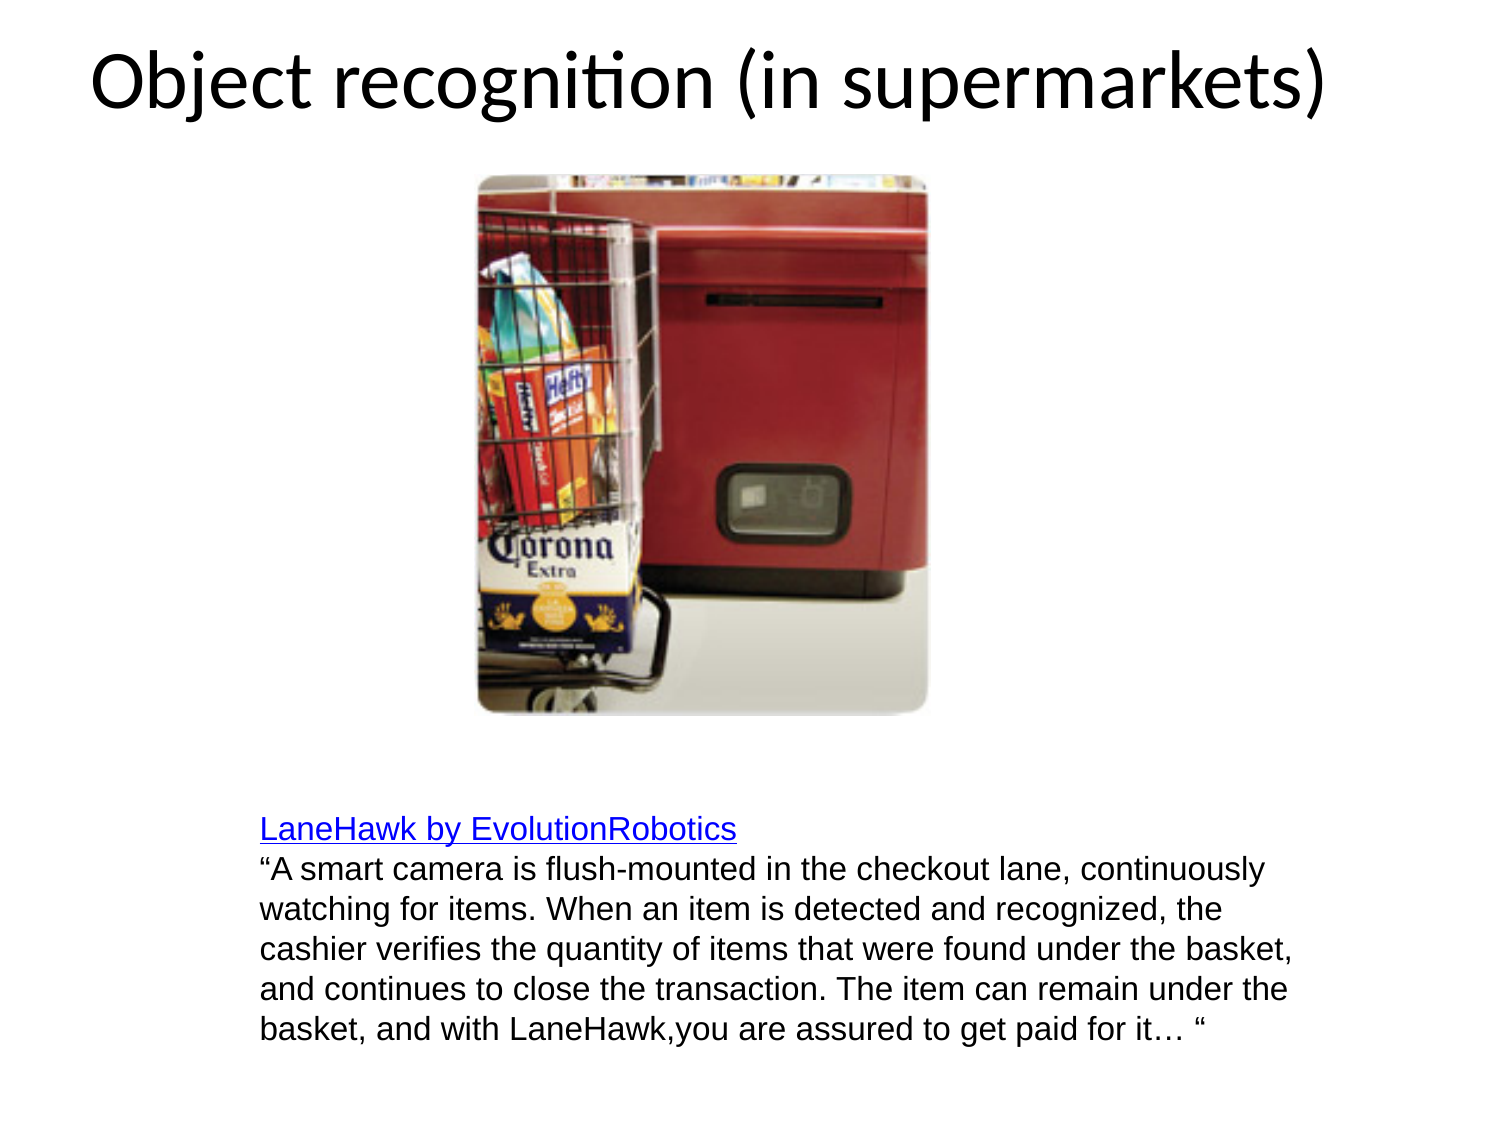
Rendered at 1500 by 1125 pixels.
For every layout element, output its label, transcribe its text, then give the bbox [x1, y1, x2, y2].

text_box LaneHawk by EvolutionRobotics “A smart camera is flush-mounted in the checkout lane, continuously watching for items. When an item is detected and recognized, the cashier verifies the quantity of items that were found under the basket, and continues to close the transaction. The item can remain under the basket, and with LaneHawk,you are assured to get paid for it… “ [244, 799, 1350, 1055]
picture [474, 174, 931, 716]
title Object recognition (in supermarkets) [74, 0, 1426, 151]
